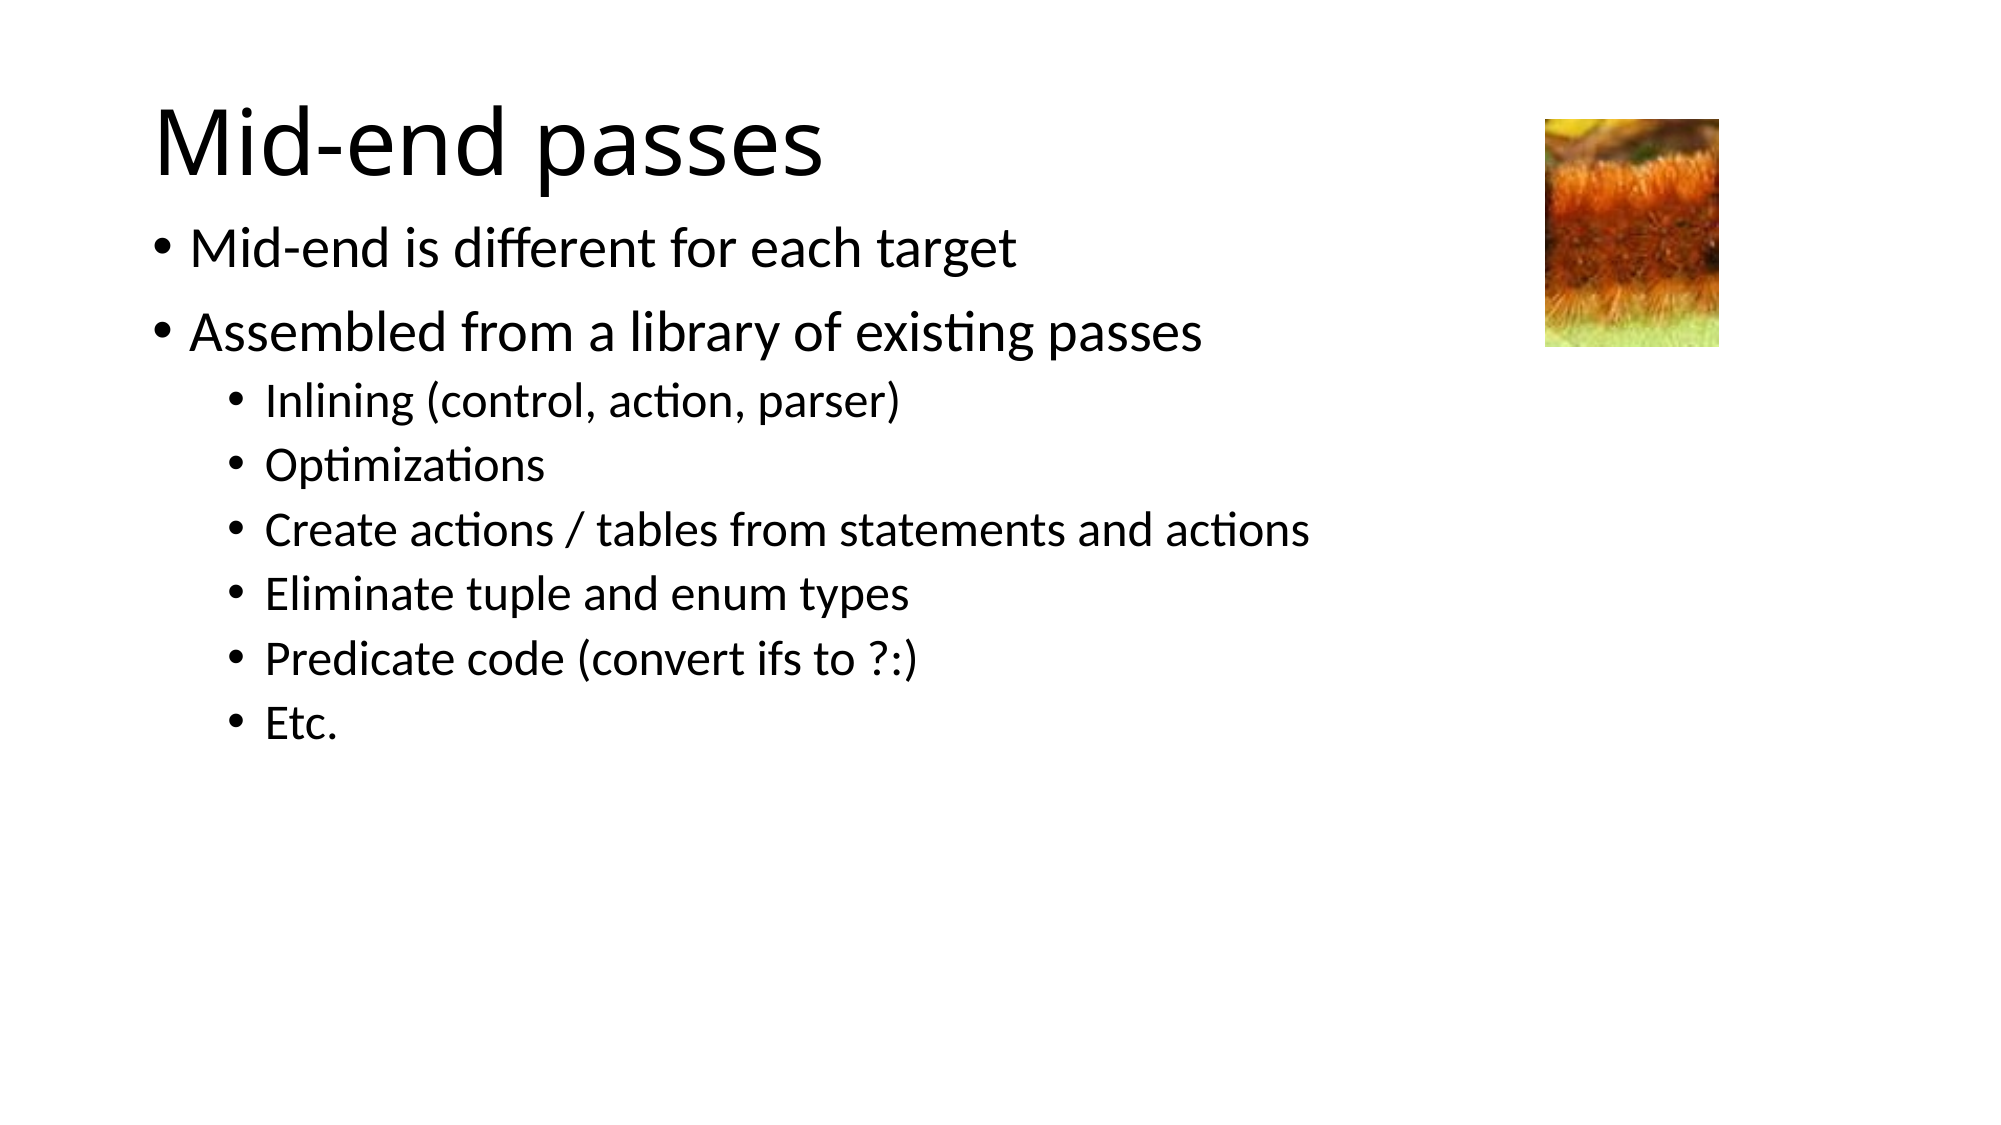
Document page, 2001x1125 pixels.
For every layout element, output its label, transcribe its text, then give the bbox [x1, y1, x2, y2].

title Mid-end passes [137, 59, 1863, 210]
picture [1545, 119, 1719, 347]
list Mid-end is different for each target Assembled from a library of existing passes Inlining (control, action, parser) Optimizations Create actions / tables from statements and actions Eliminate tuple and enum types Predicate code (convert ifs to ?:) Etc. [137, 210, 1863, 1108]
